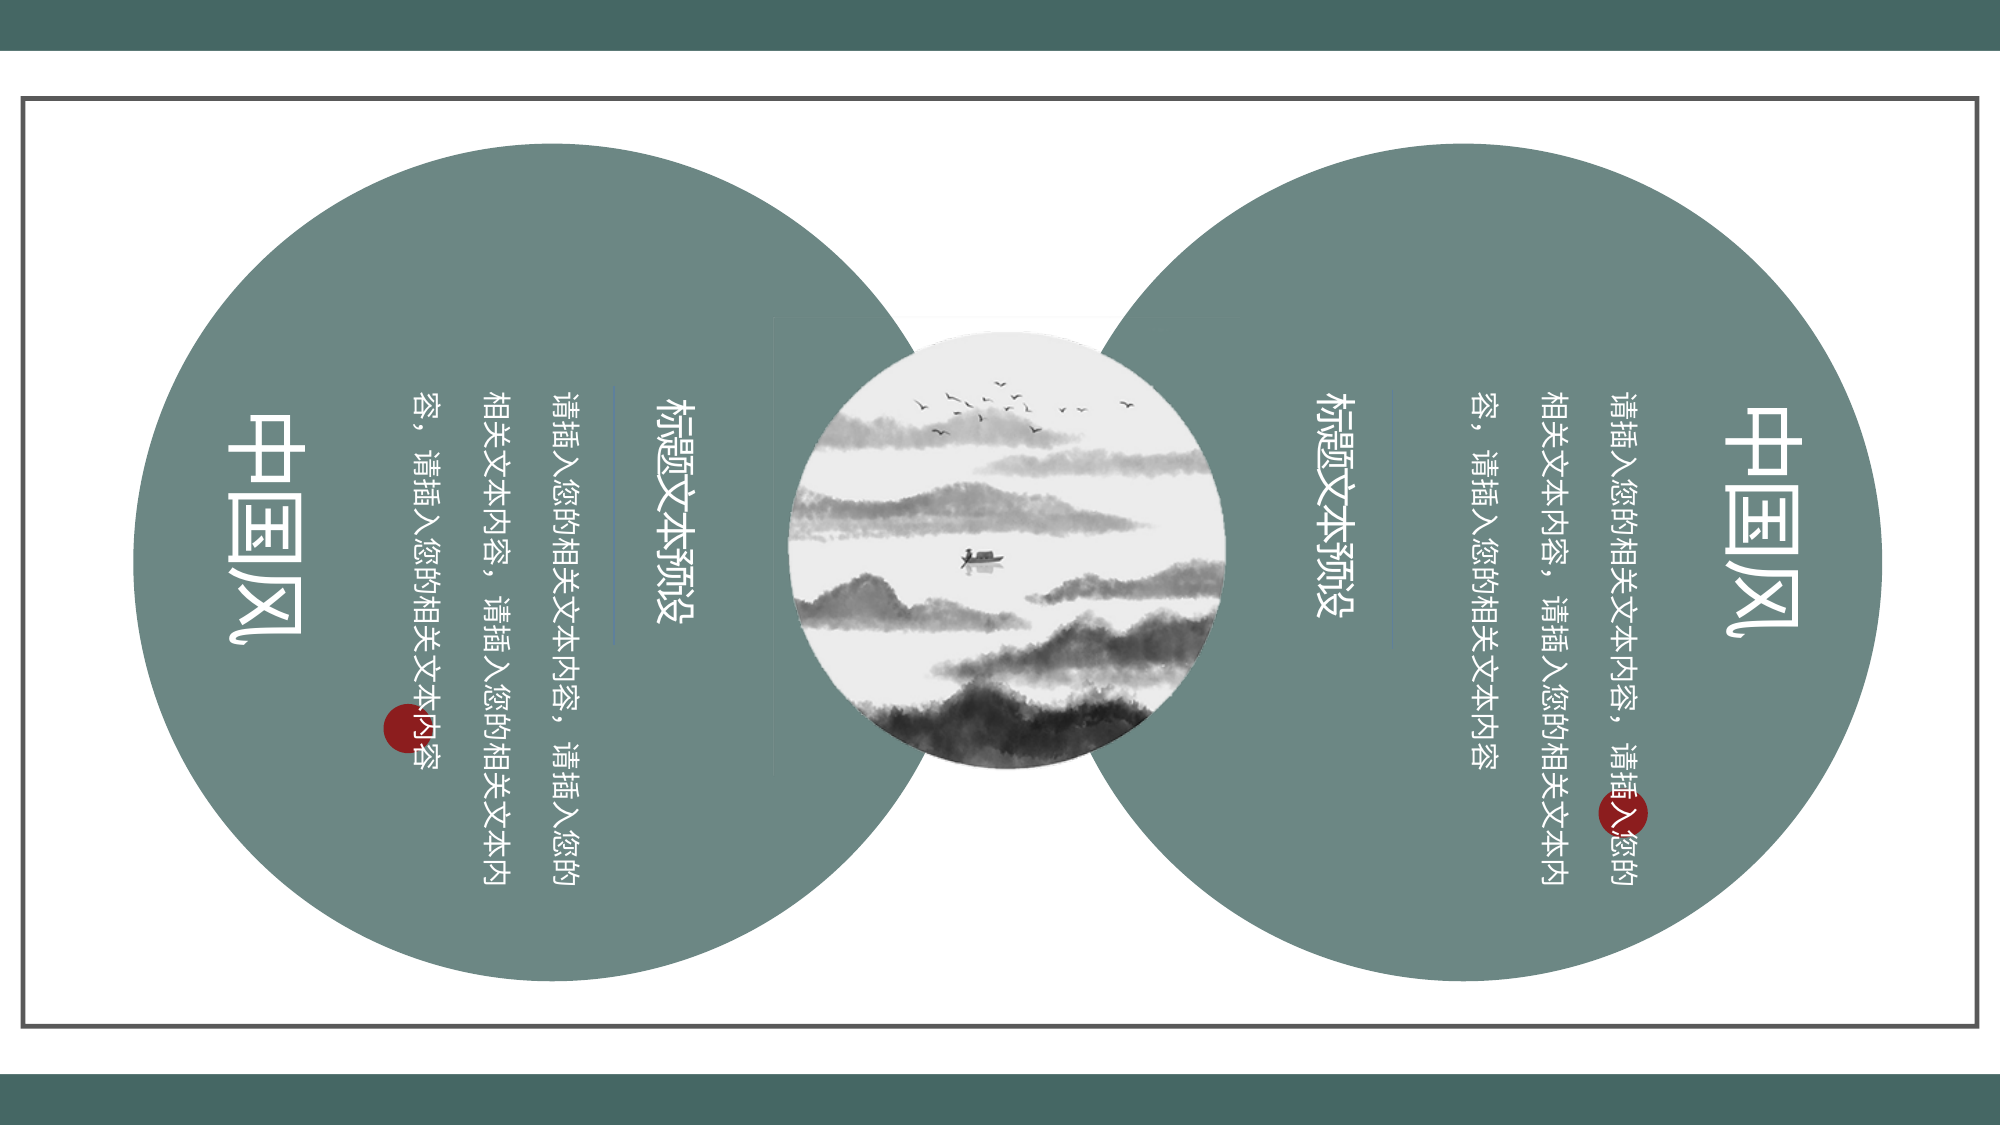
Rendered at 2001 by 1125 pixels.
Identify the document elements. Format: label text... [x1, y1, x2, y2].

text_box [132, 142, 889, 983]
text_box [0, 50, 2000, 1075]
picture [747, 253, 1240, 814]
text_box 标题文本预设 [628, 383, 710, 704]
text_box [20, 95, 1981, 1030]
text_box [1127, 142, 1884, 983]
text_box 请插入您的相关文本内容，请插入您的相关文本内容，请插入您的相关文本内容，请插入您的相关文本内容 [385, 376, 628, 914]
text_box 中国风 [1692, 385, 1824, 687]
text_box 中国风 [195, 393, 327, 695]
text_box 请插入您的相关文本内容，请插入您的相关文本内容，请插入您的相关文本内容，请插入您的相关文本内容 [1443, 376, 1686, 906]
text_box 标题文本预设 [1288, 378, 1370, 698]
